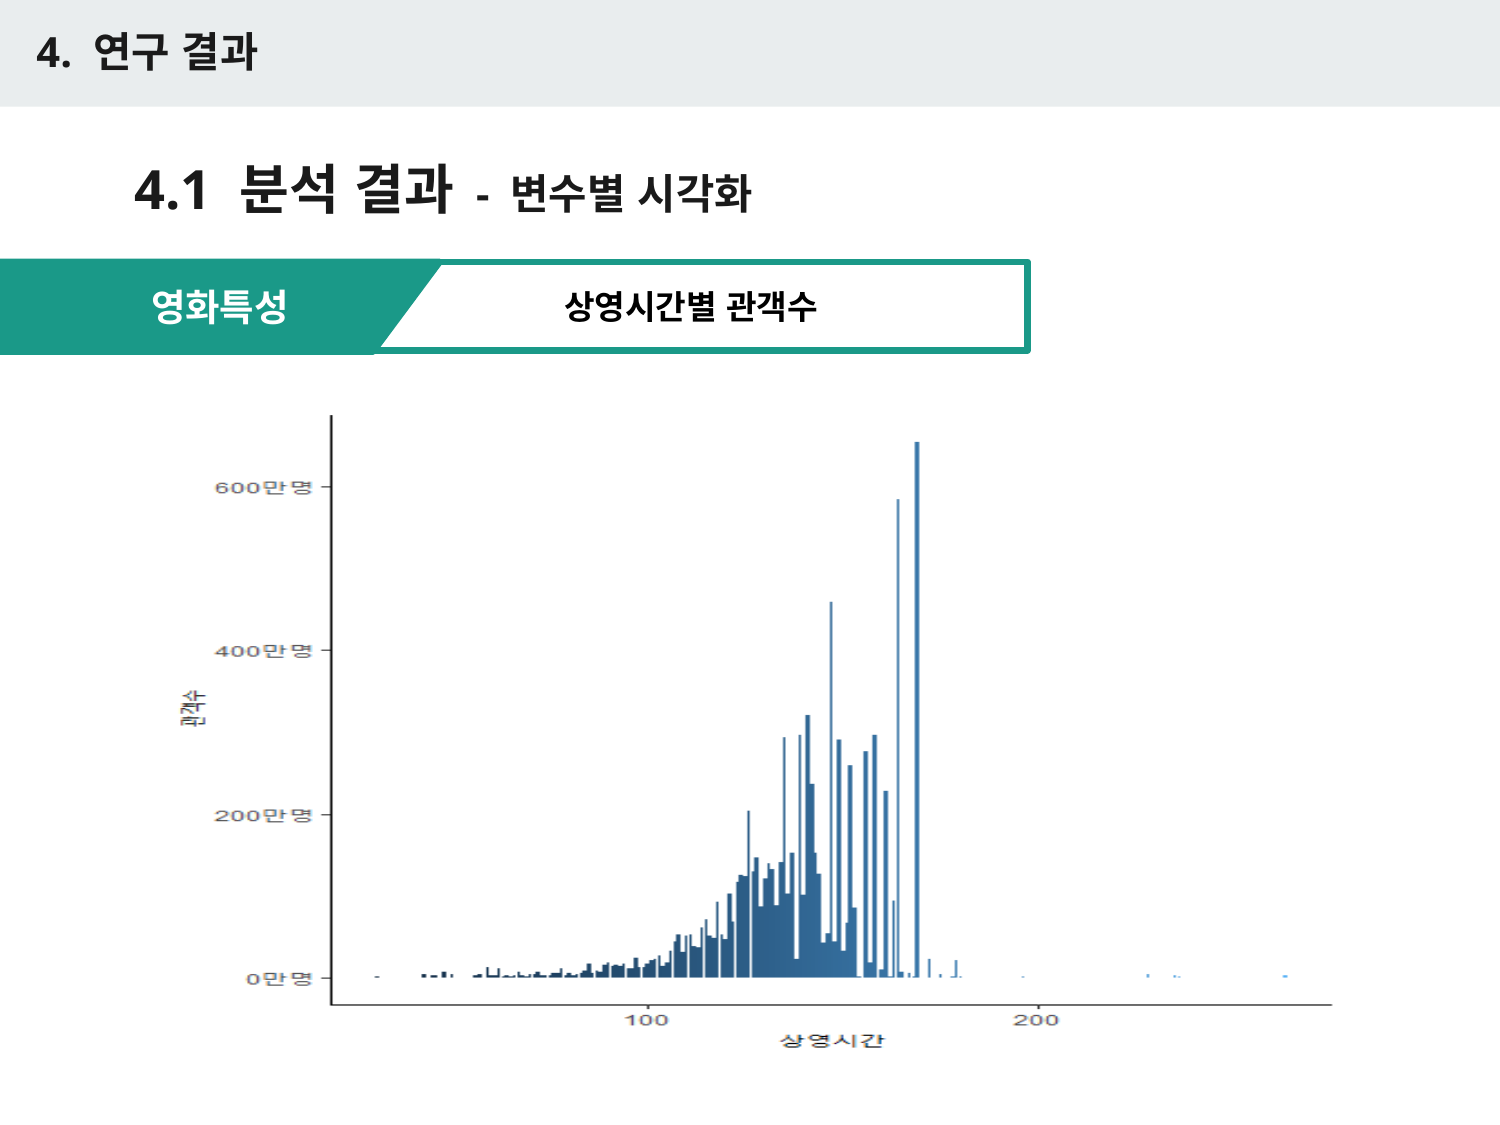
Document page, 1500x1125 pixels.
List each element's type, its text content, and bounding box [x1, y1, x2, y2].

text_box 상영시간별 관객수 [375, 261, 1028, 351]
title 4.1 분석 결과 - 변수별 시각화 [119, 140, 1381, 258]
picture [159, 406, 1341, 1057]
text_box 4. 연구 결과 [0, 0, 1262, 103]
text_box 영화특성 [0, 261, 440, 352]
